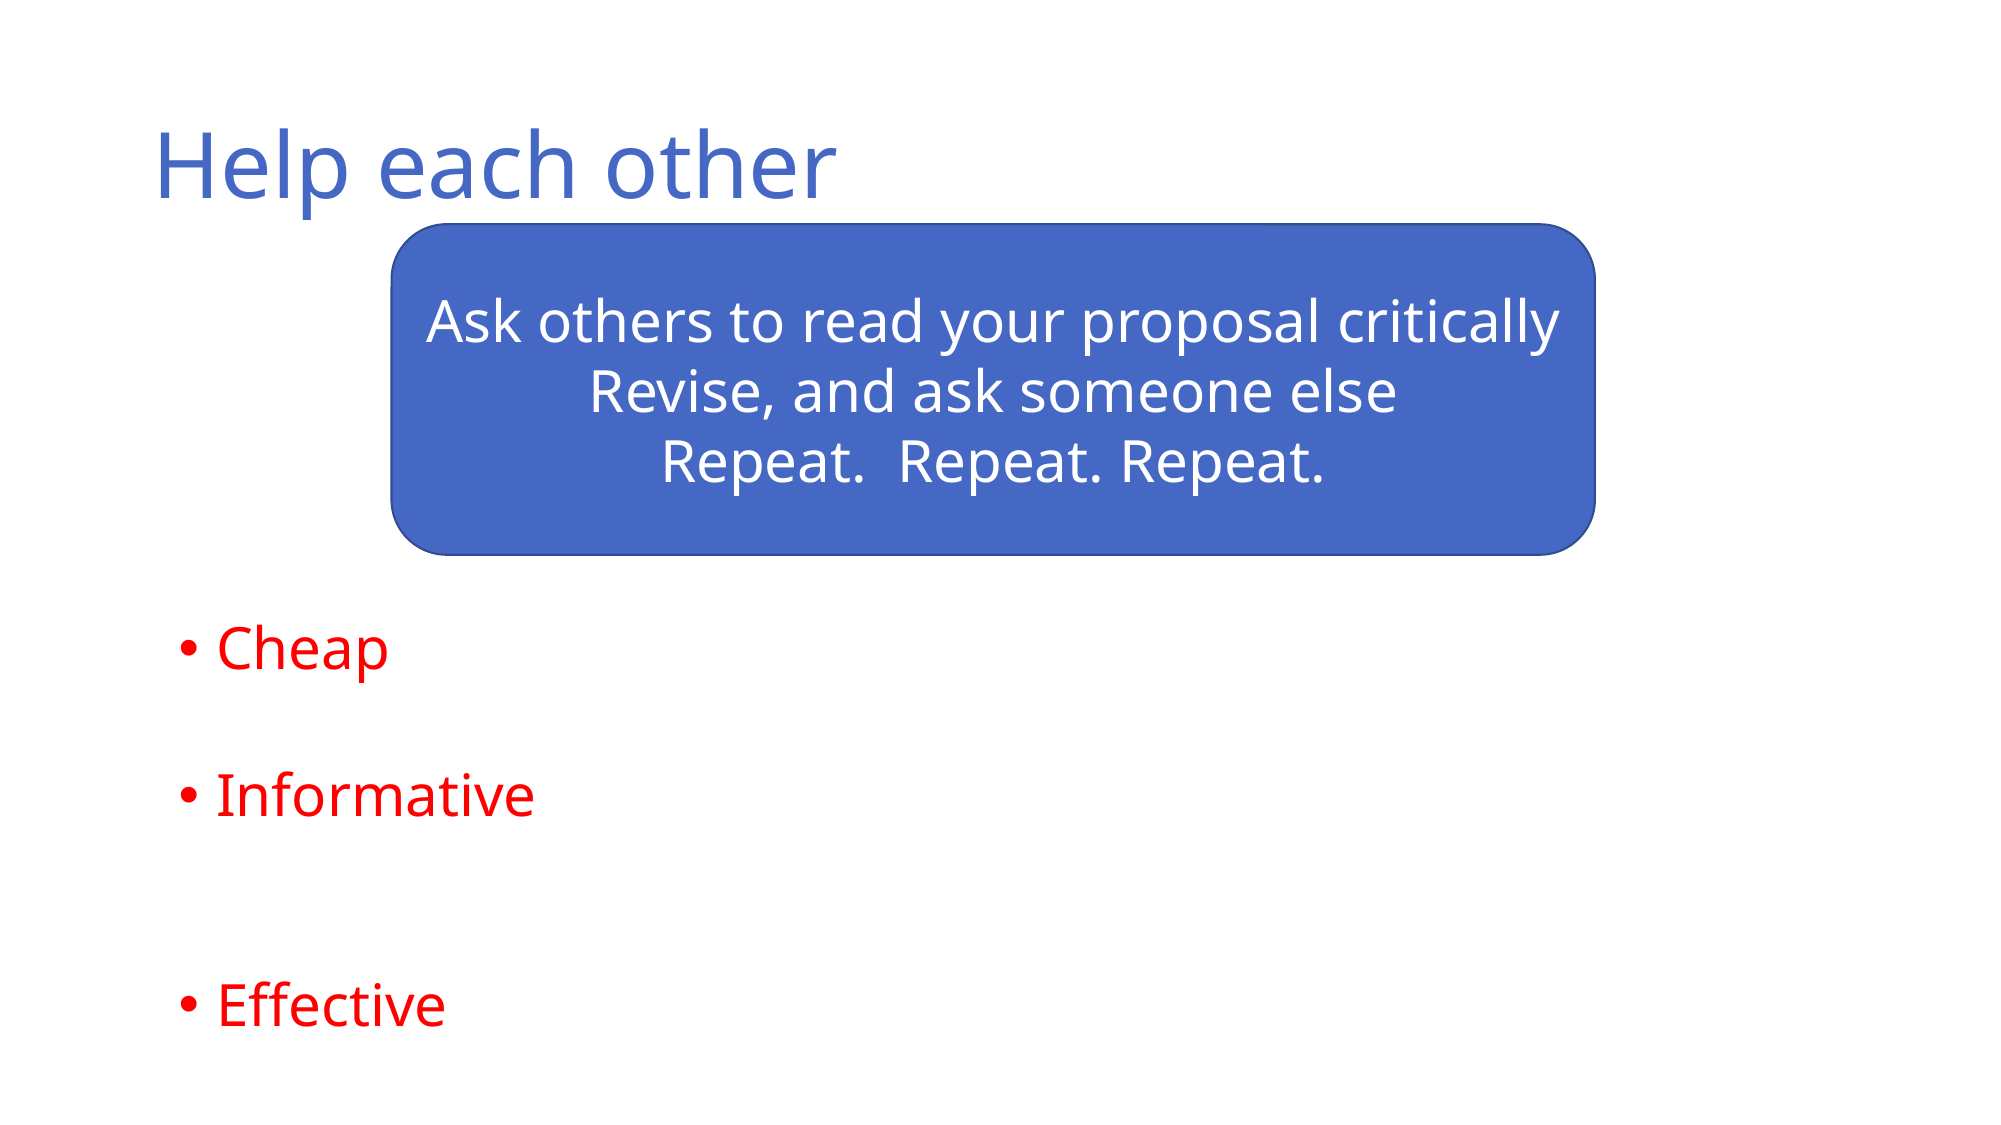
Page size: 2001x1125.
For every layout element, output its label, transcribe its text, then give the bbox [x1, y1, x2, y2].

list Cheap: what someone thinks after a 10-minute read is Really Really Important Informative: after reading 20 proposals by others, you’ll write better ones yourself. Much better. Much, much better. Effective: dramatic increases in quality. There is just no excuse for not doing this. And yet few people do [163, 611, 1803, 1125]
title Help each other [137, 59, 1863, 278]
text_box Ask others to read your proposal critically Revise, and ask someone else Repeat. Repeat. Repeat. [390, 223, 1596, 556]
